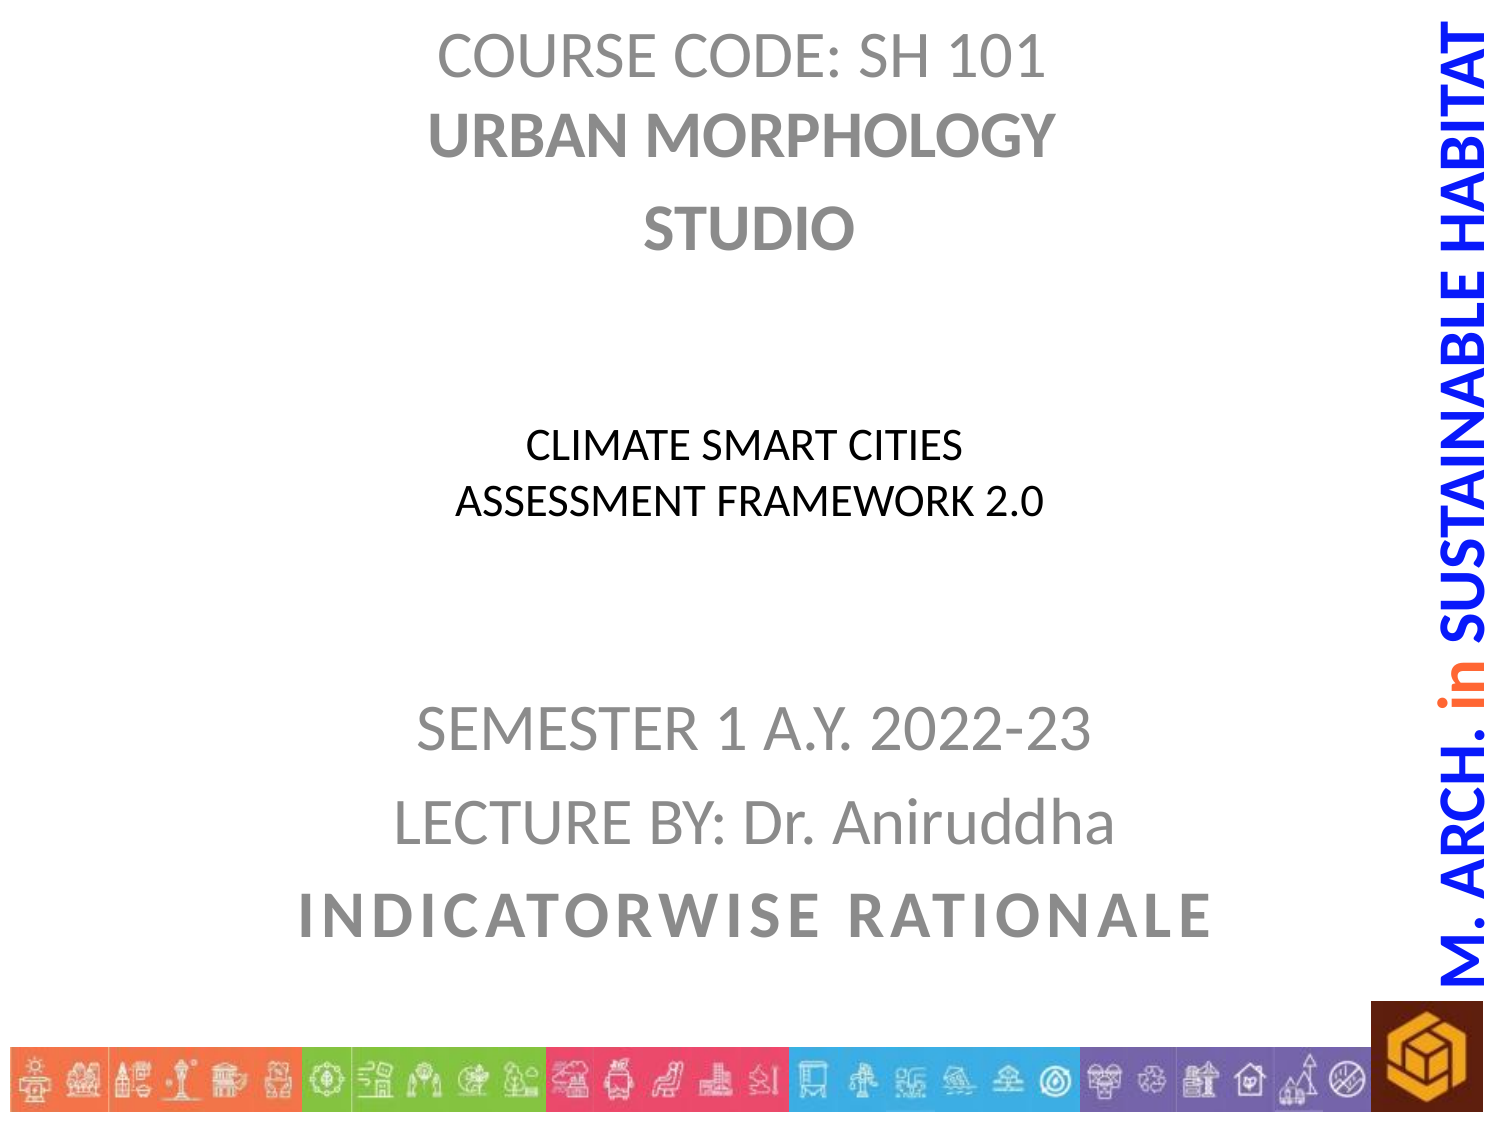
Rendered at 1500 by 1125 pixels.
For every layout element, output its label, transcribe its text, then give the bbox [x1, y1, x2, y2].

subtitle COURSE CODE: SH 101 URBAN MORPHOLOGY STUDIO [225, 3, 1275, 291]
title CLIMATE SMART CITIES ASSESSMENT FRAMEWORK 2.0 [112, 349, 1388, 591]
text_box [10, 1047, 1366, 1113]
text_box SEMESTER 1 A.Y. 2022-23 LECTURE BY: Dr. Aniruddha INDICATORWISE RATIONALE [148, 676, 1361, 964]
text_box M. ARCH. in SUSTAINABLE HABITAT [1410, 0, 1500, 1019]
picture [1371, 1001, 1483, 1113]
